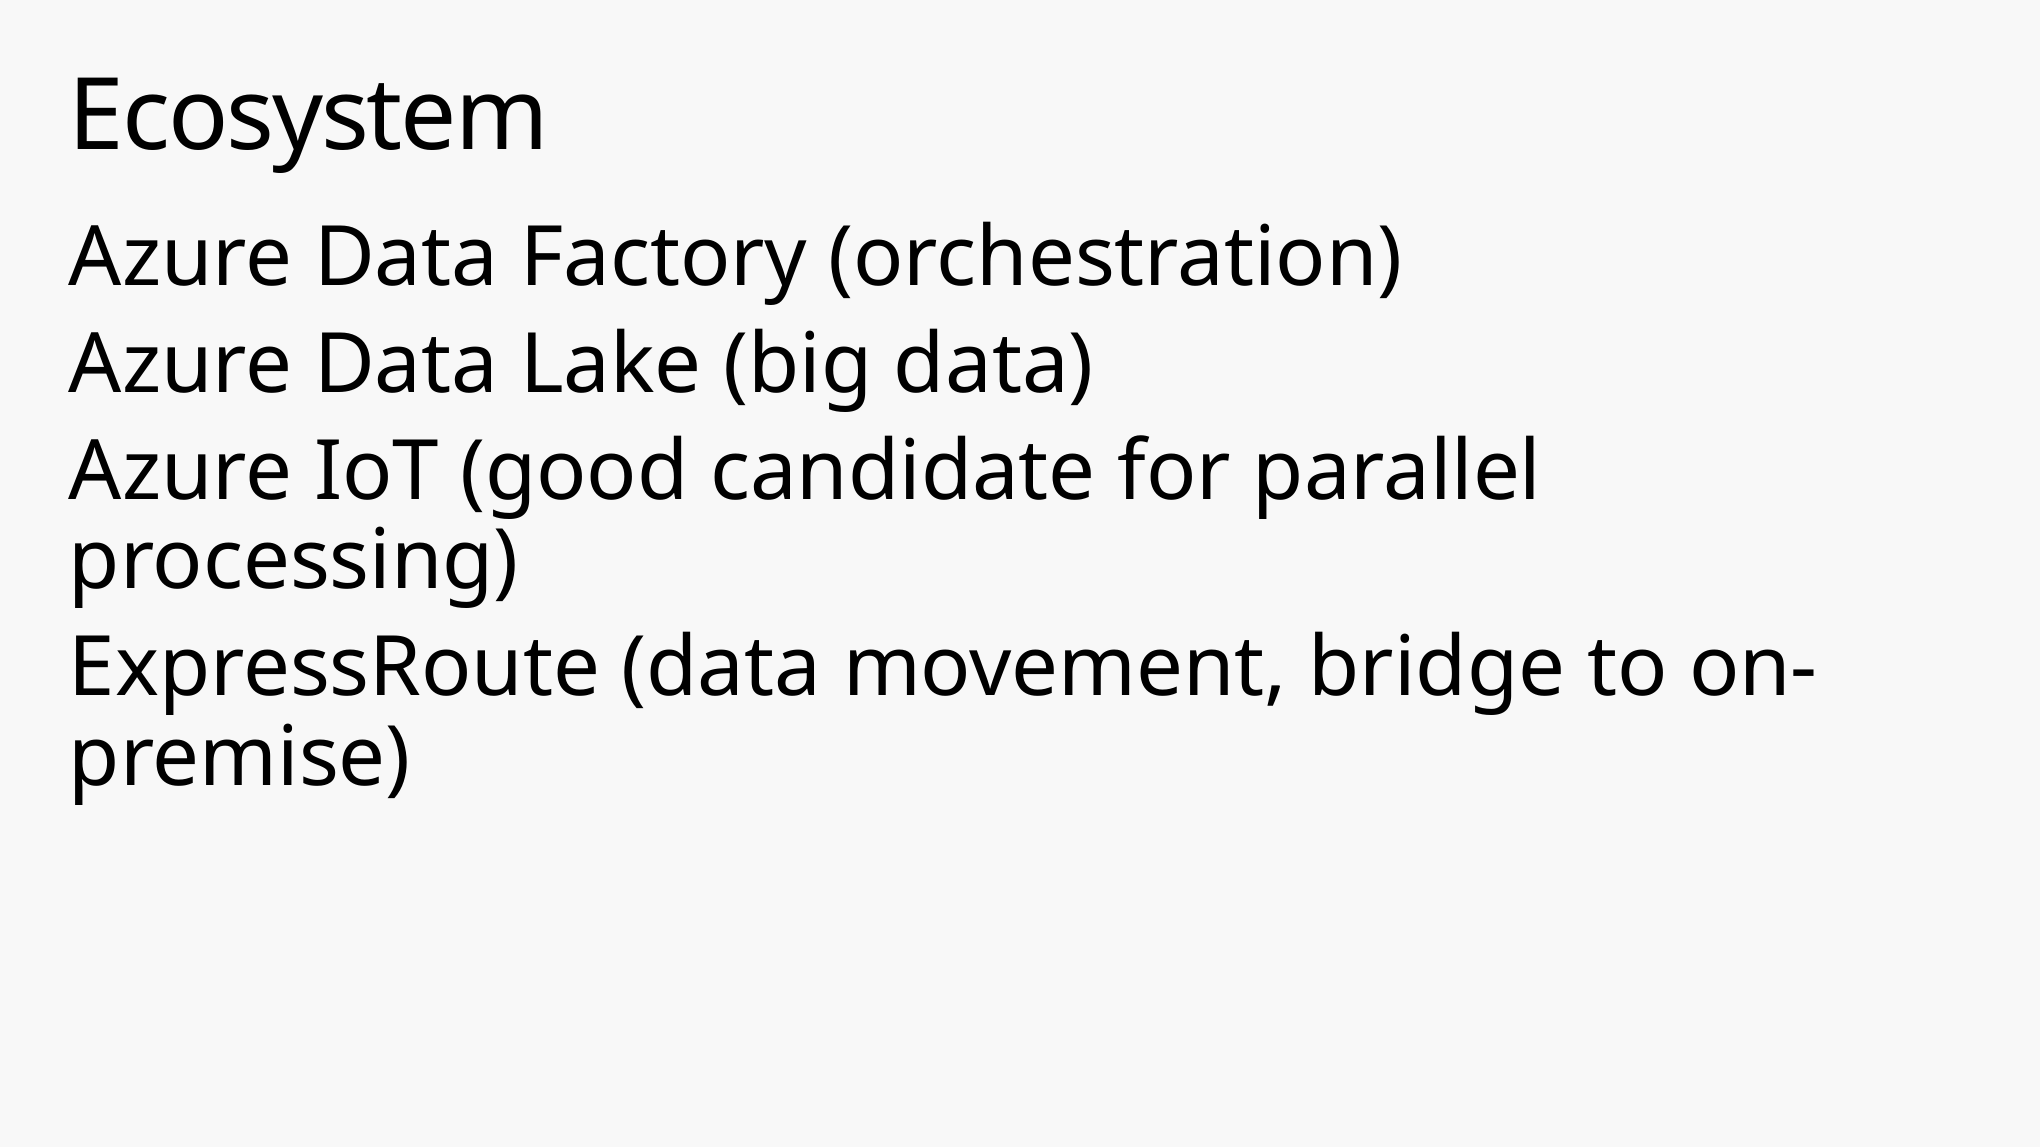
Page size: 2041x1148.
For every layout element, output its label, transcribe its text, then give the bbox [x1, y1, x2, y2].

list Azure Data Factory (orchestration) Azure Data Lake (big data) Azure IoT (good candidate for parallel processing) ExpressRoute (data movement, bridge to on-premise) [45, 198, 1996, 654]
title Ecosystem [45, 48, 1996, 198]
